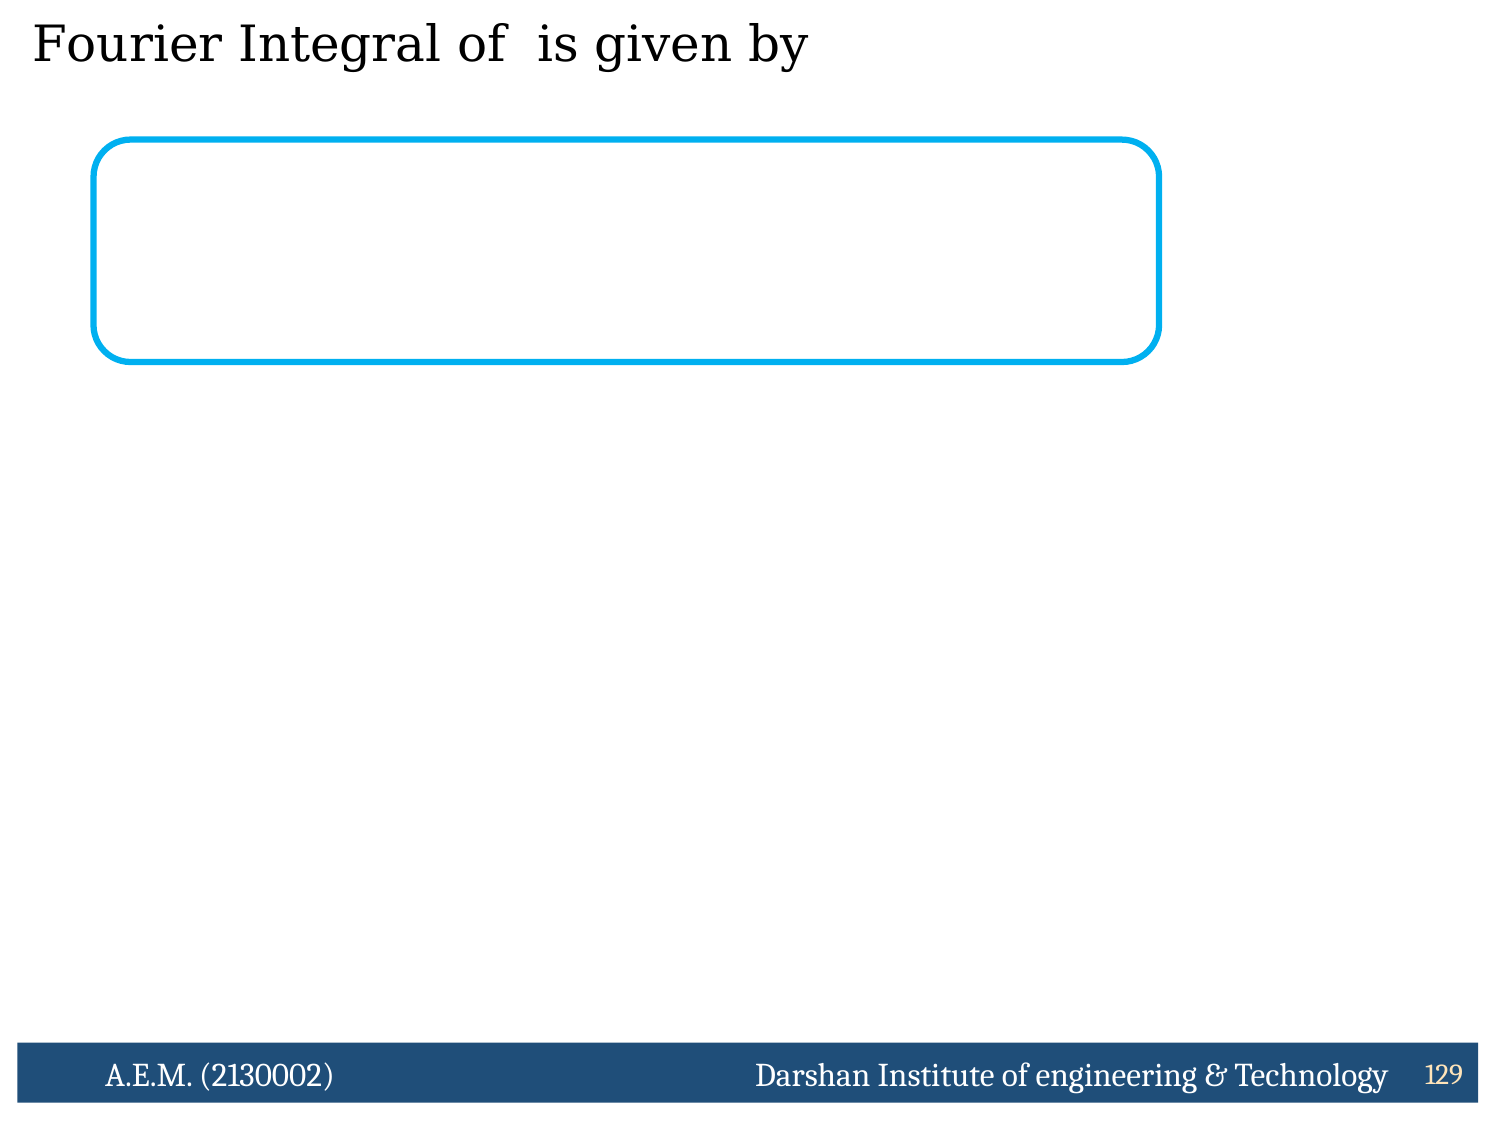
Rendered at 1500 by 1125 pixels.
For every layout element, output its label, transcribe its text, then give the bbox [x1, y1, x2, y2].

slide_number 129 [1393, 1042, 1479, 1103]
footer A.E.M. (2130002) Darshan Institute of engineering & Technology [17, 1042, 1393, 1103]
